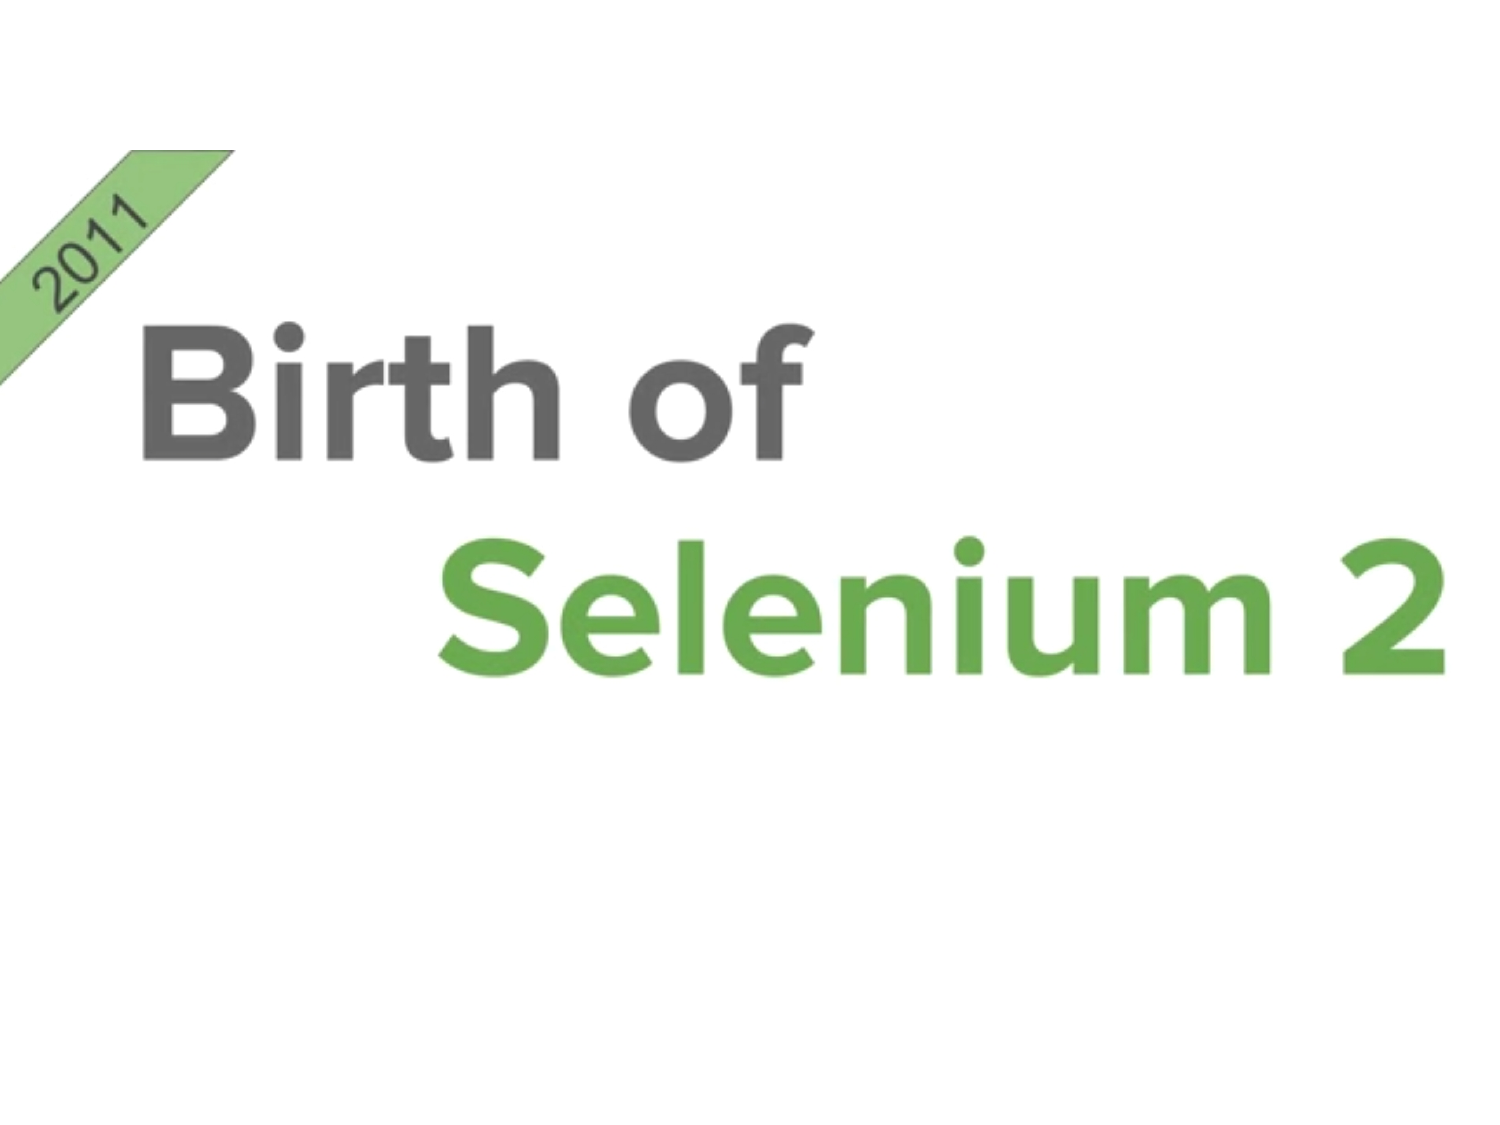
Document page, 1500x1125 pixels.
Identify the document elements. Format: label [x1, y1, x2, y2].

picture [0, 149, 1500, 998]
